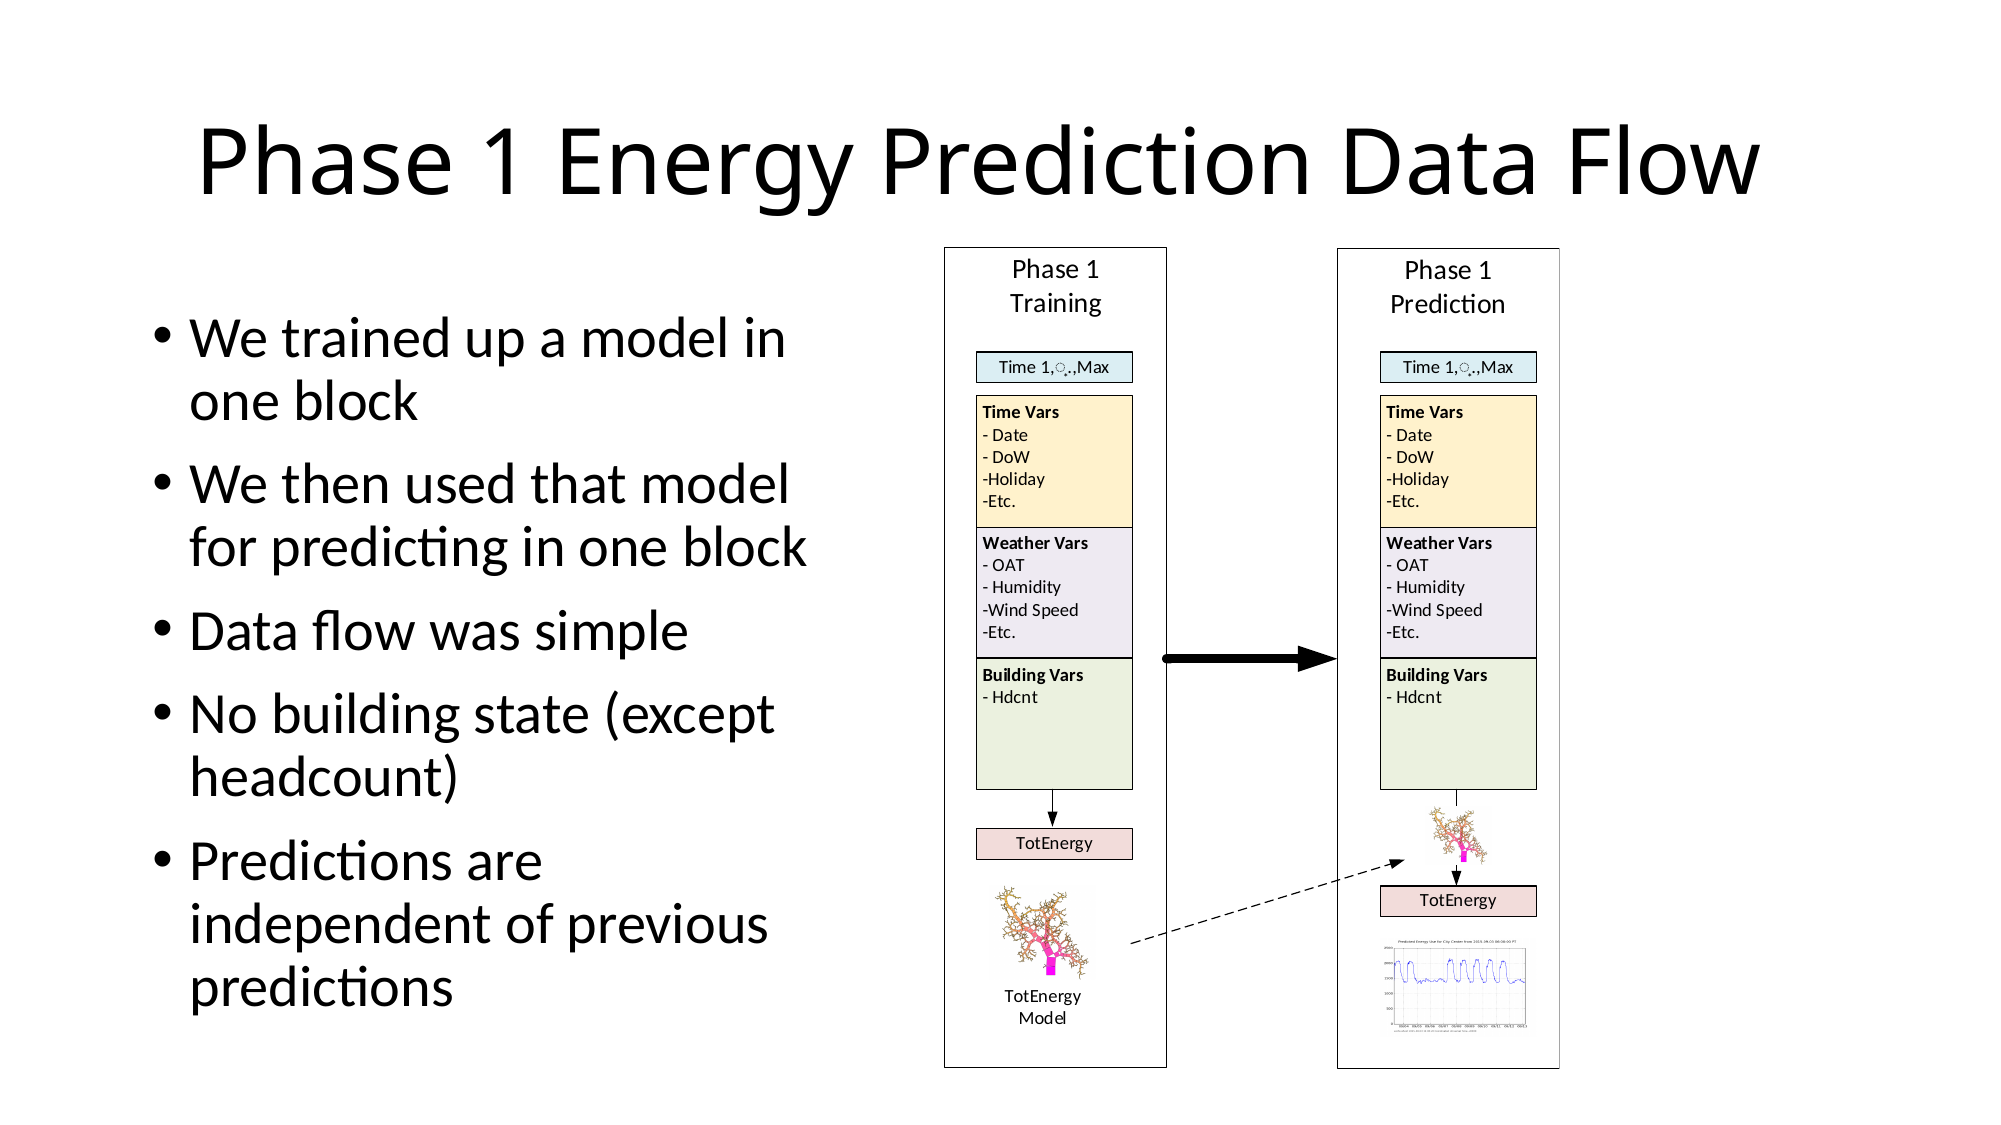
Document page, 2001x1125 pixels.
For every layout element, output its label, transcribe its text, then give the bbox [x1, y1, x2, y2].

list We trained up a model in one block We then used that model for predicting in one block Data flow was simple No building state (except headcount) Predictions are independent of previous predictions [137, 299, 850, 1070]
title Phase 1 Energy Prediction Data Flow [180, 56, 1906, 274]
picture [942, 243, 1560, 1070]
